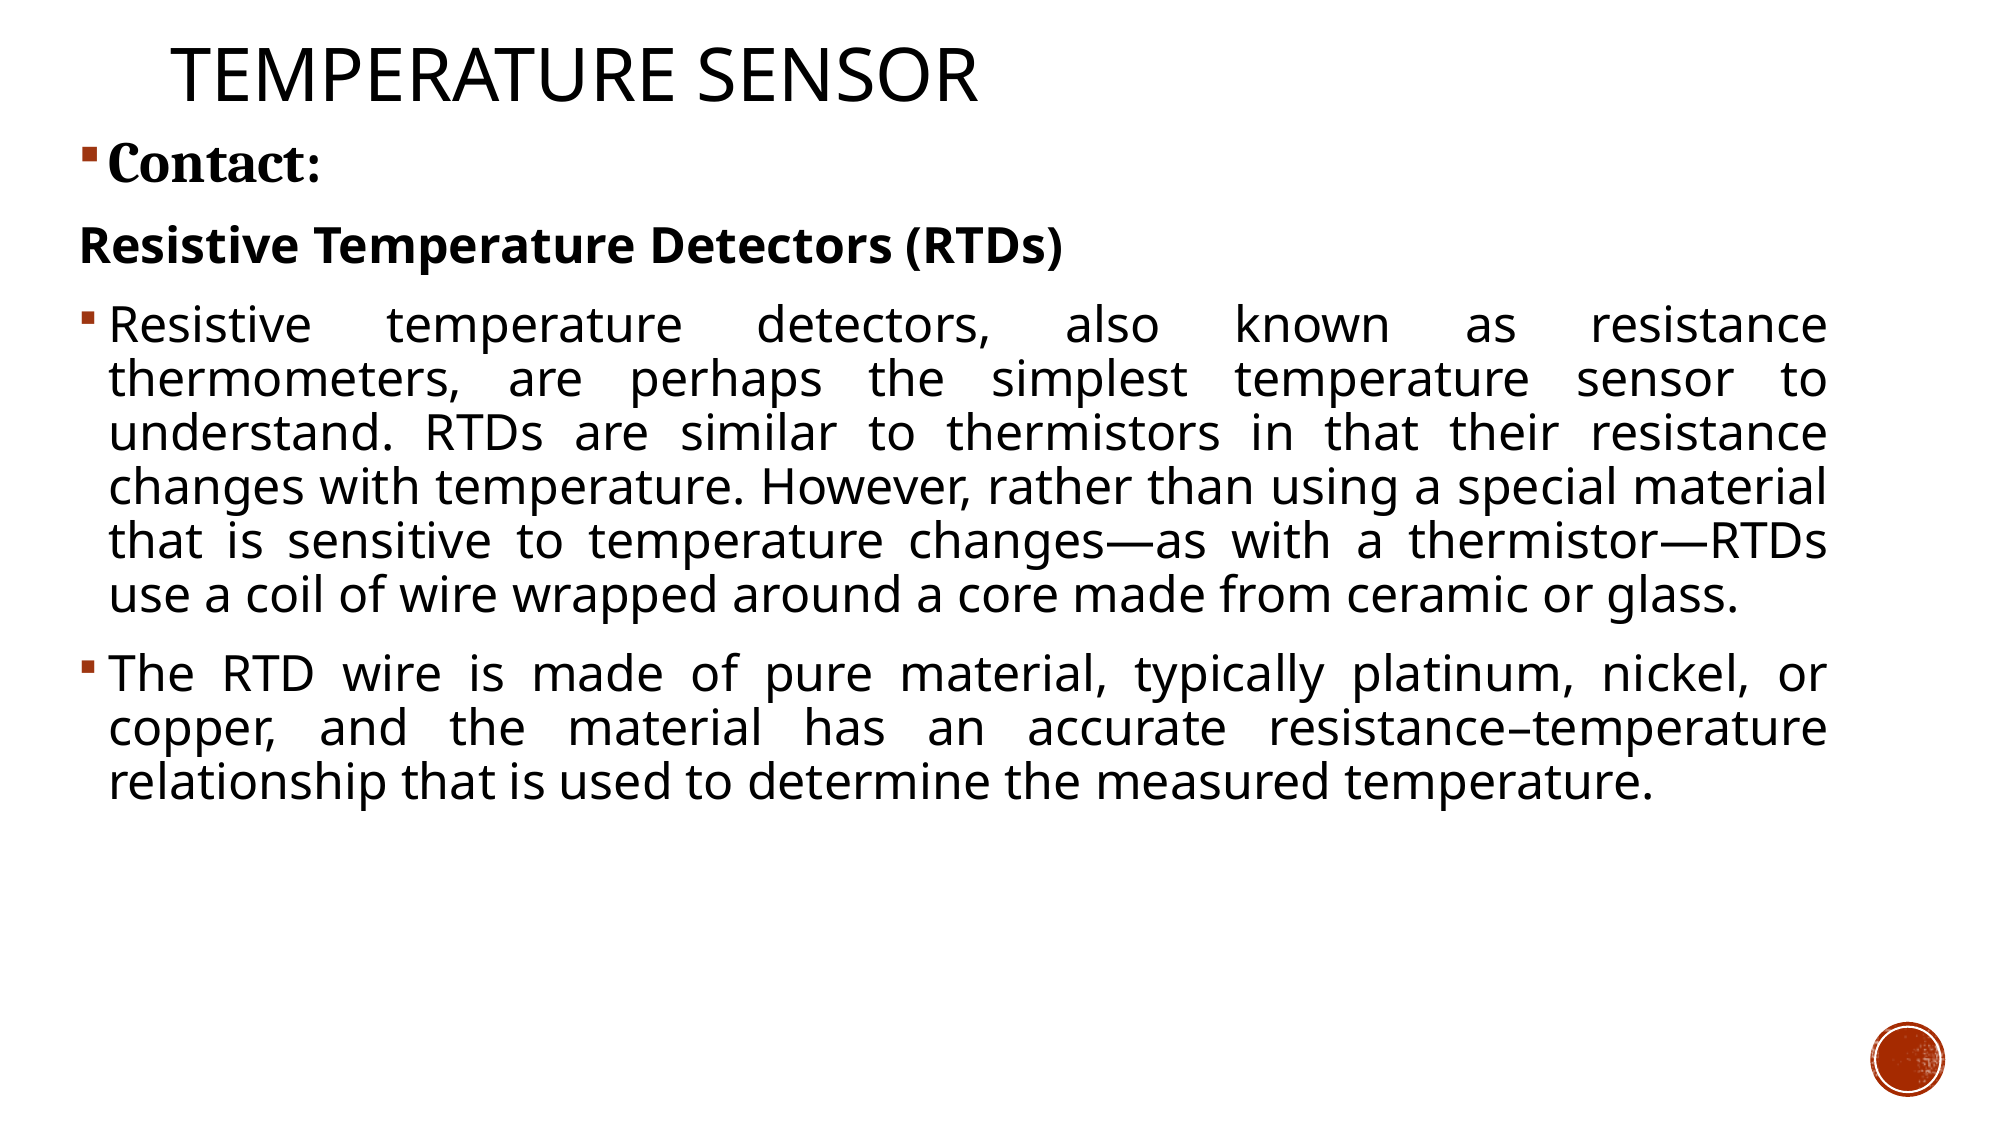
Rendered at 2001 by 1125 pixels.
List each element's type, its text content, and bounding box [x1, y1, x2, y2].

title Temperature Sensor [155, 28, 1806, 125]
list Contact: Resistive Temperature Detectors (RTDs) Resistive temperature detectors, also known as resistance thermometers, are perhaps the simplest temperature sensor to understand. RTDs are similar to thermistors in that their resistance changes with temperature. However, rather than using a special material that is sensitive to temperature changes—as with a thermistor—RTDs use a coil of wire wrapped around a core made from ceramic or glass. The RTD wire is made of pure material, typically platinum, nickel, or copper, and the material has an accurate resistance–temperature relationship that is used to determine the measured temperature. [63, 125, 1845, 1097]
